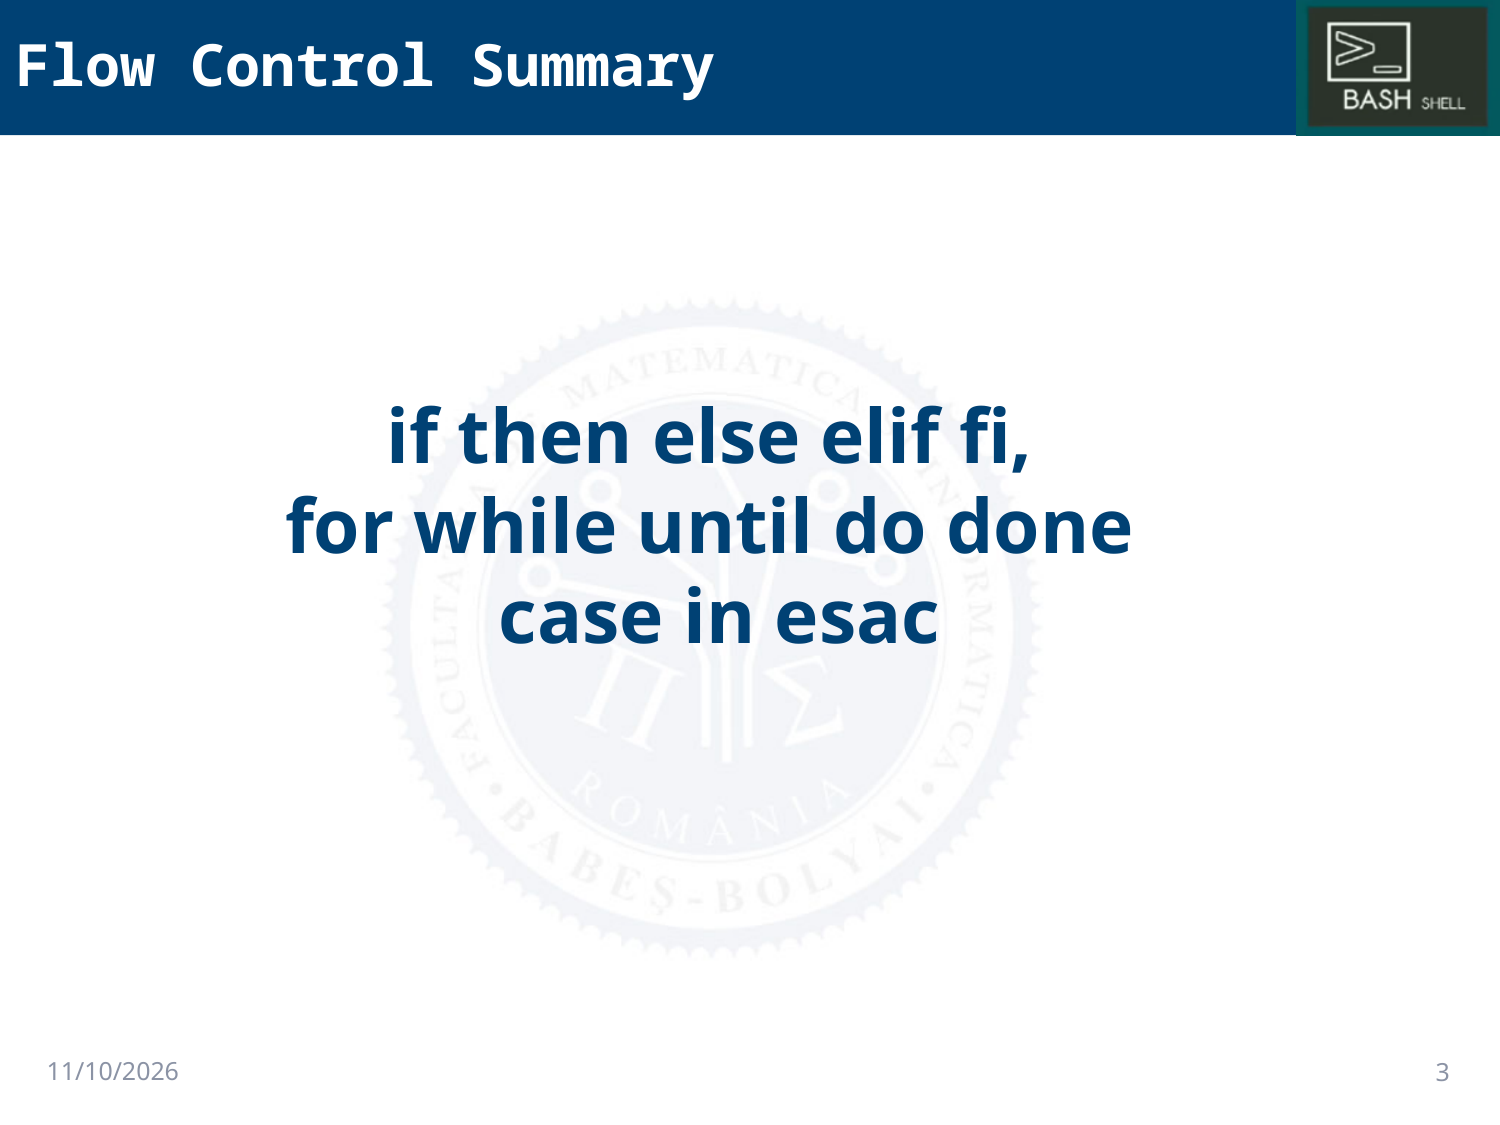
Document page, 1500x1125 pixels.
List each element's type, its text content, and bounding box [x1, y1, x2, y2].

text_box if then else elif fi, for while until do done case in esac [255, 381, 1184, 667]
picture [0, 0, 1500, 1125]
slide_number 3 [1127, 1043, 1465, 1104]
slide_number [31, 1042, 370, 1103]
text_box Flow Control Summary [0, 0, 1296, 136]
